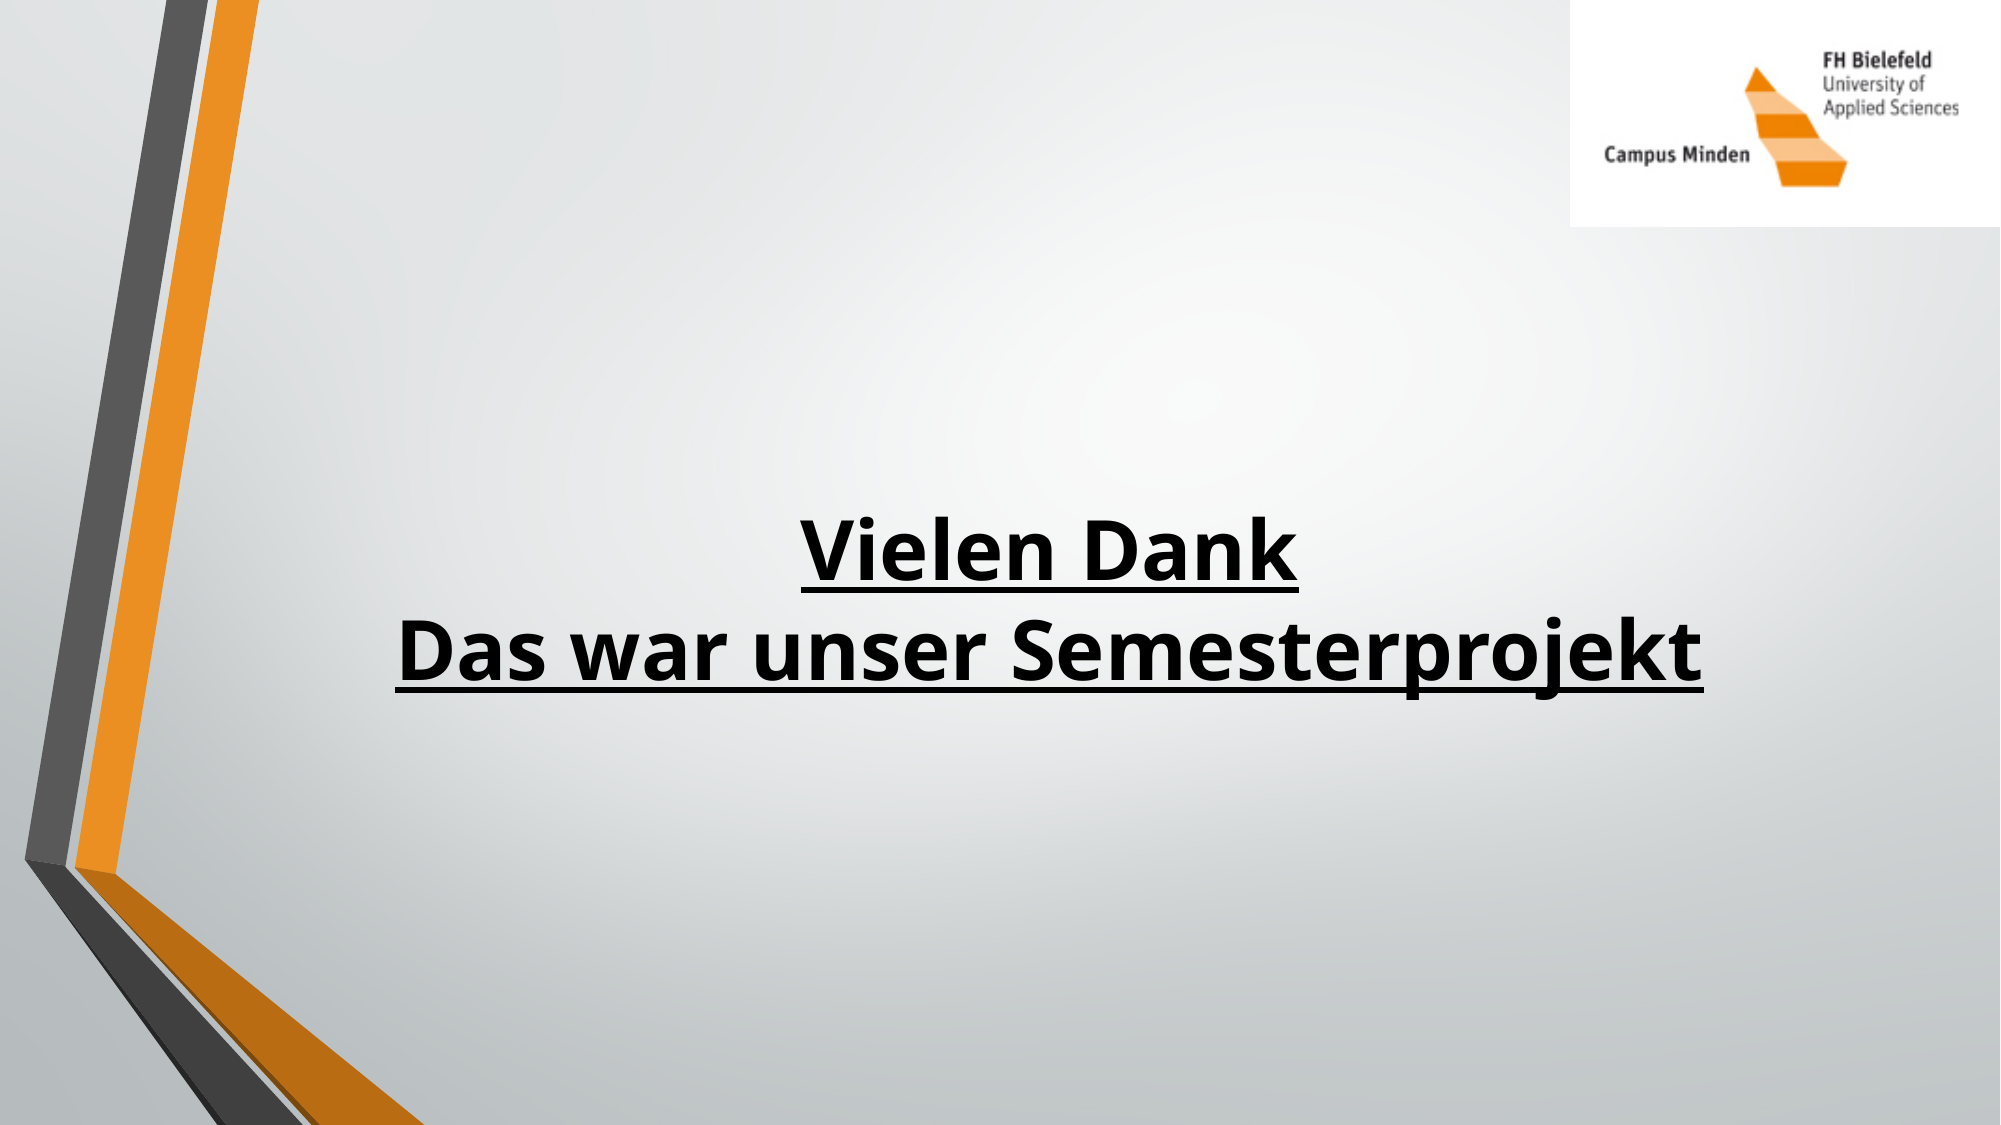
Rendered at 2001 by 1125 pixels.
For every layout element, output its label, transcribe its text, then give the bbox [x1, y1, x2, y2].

title Vielen Dank Das war unser Semesterprojekt [227, 453, 1872, 741]
picture [1570, 0, 2000, 227]
